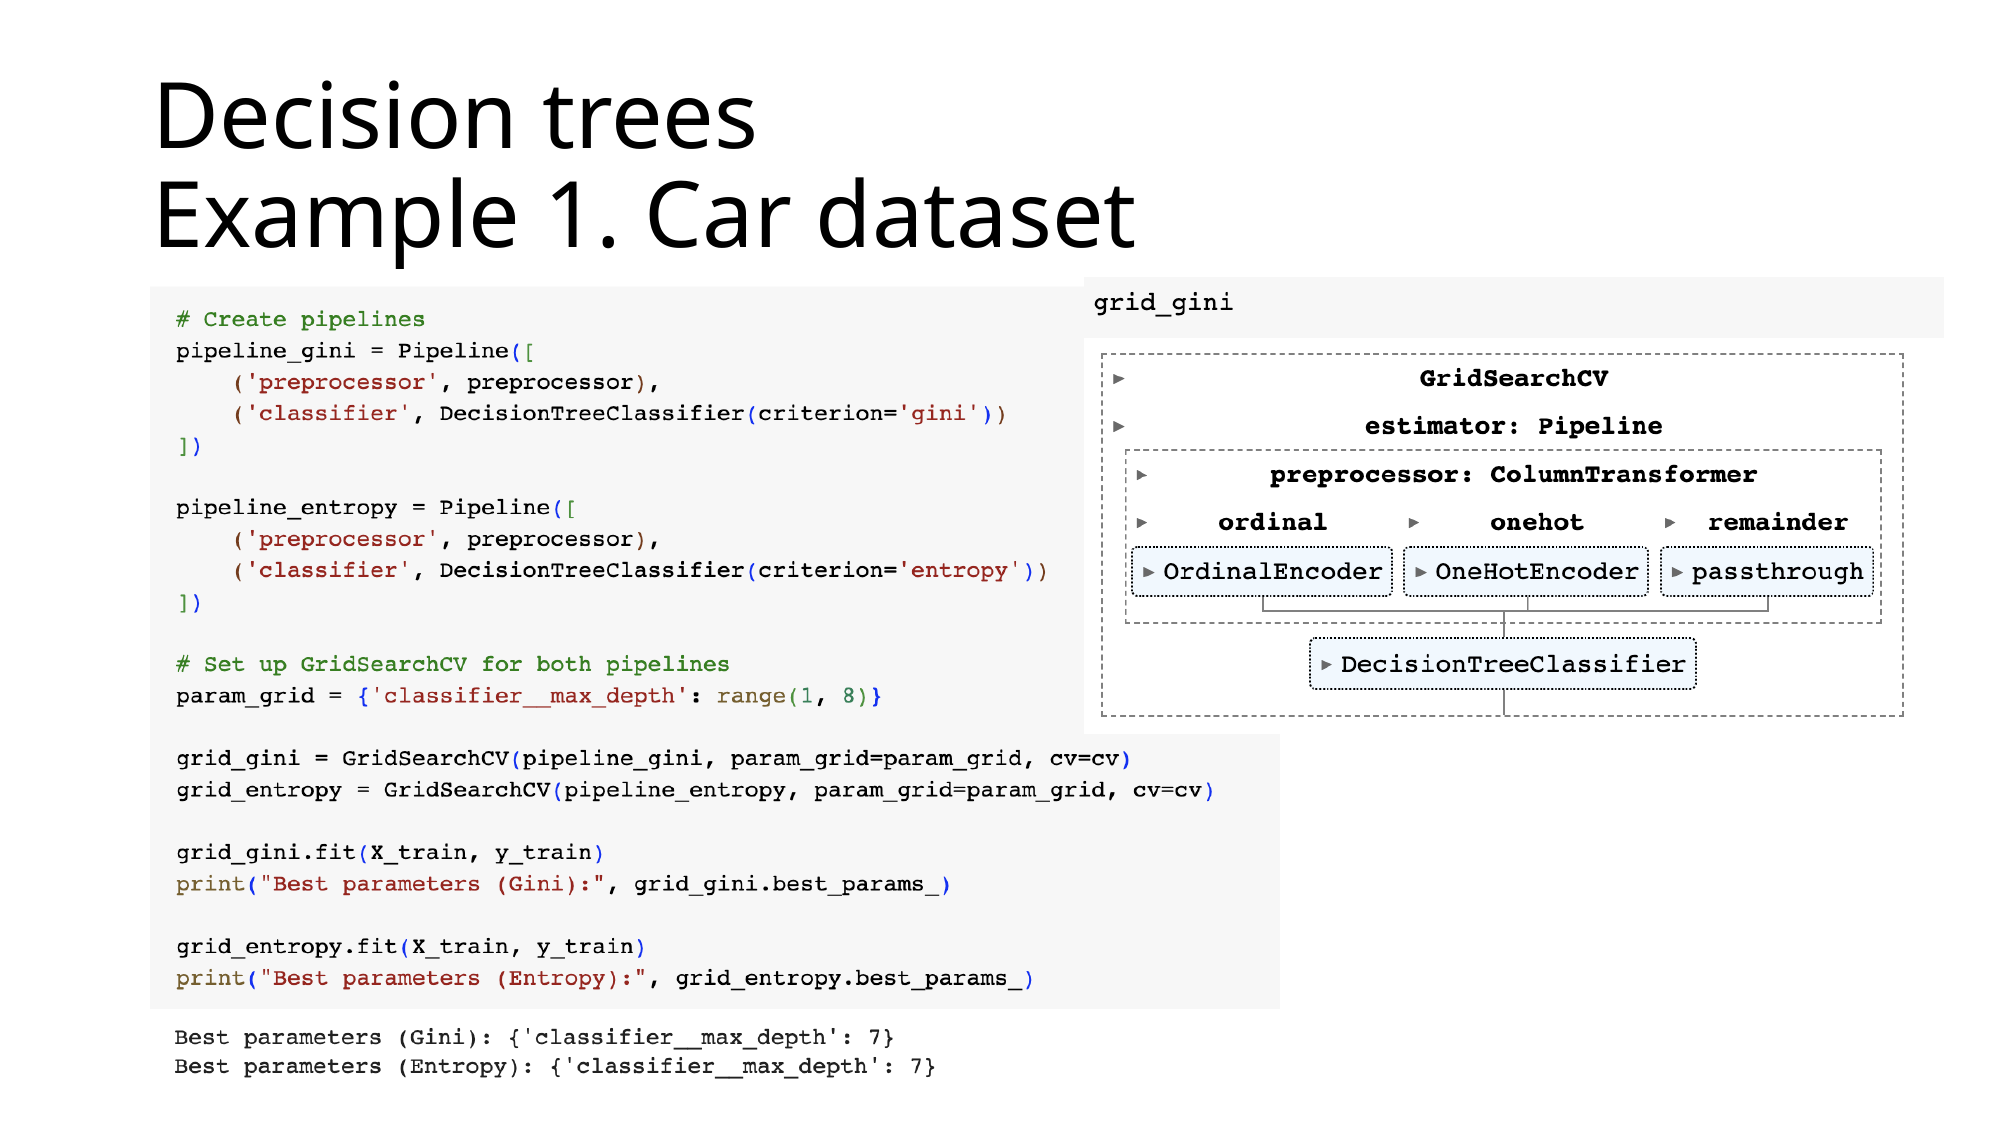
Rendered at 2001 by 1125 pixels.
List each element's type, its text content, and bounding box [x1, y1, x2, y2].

title Decision trees Example 1. Car dataset [137, 59, 1863, 278]
picture [150, 277, 1944, 1094]
